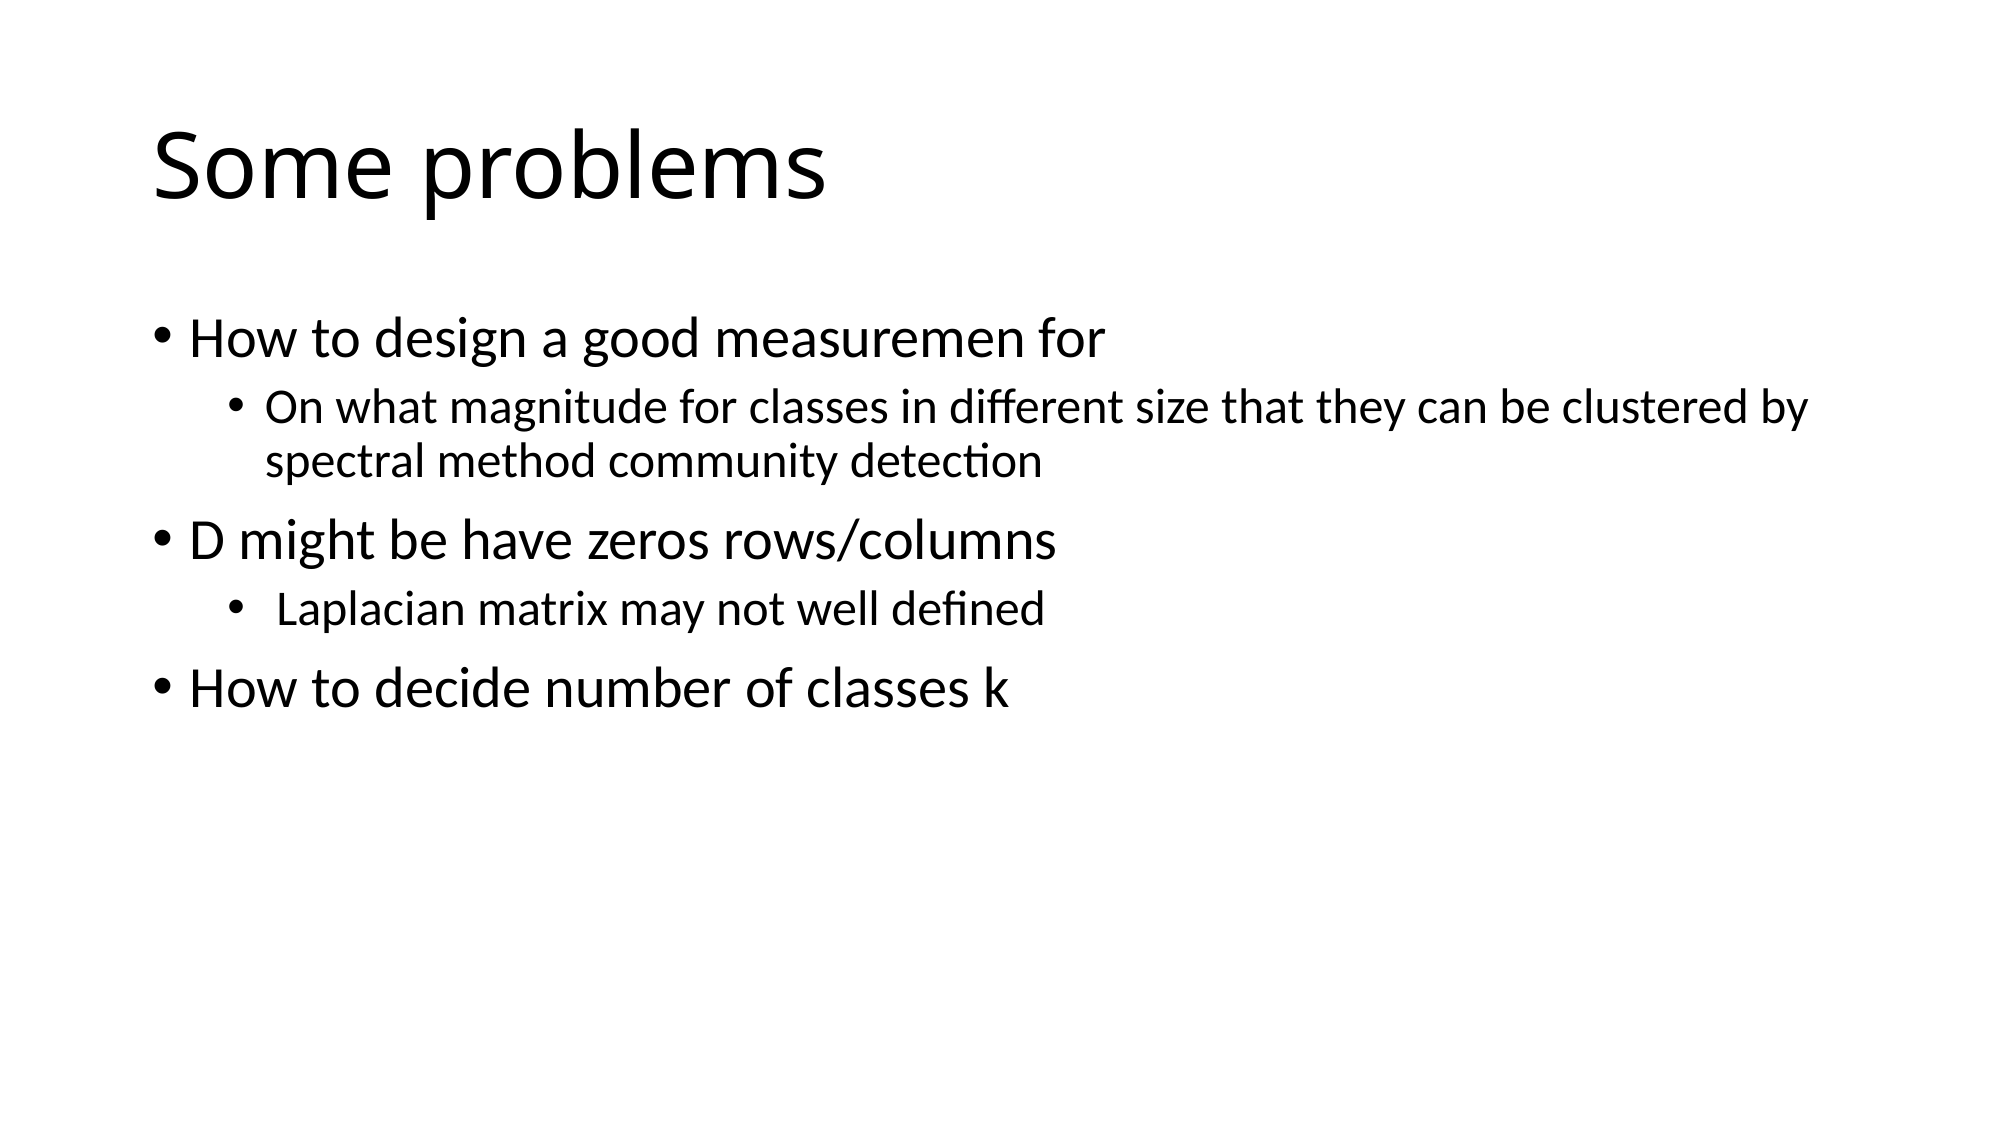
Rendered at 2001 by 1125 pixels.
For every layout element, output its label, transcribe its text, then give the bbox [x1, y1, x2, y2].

title Some problems [137, 59, 1863, 278]
